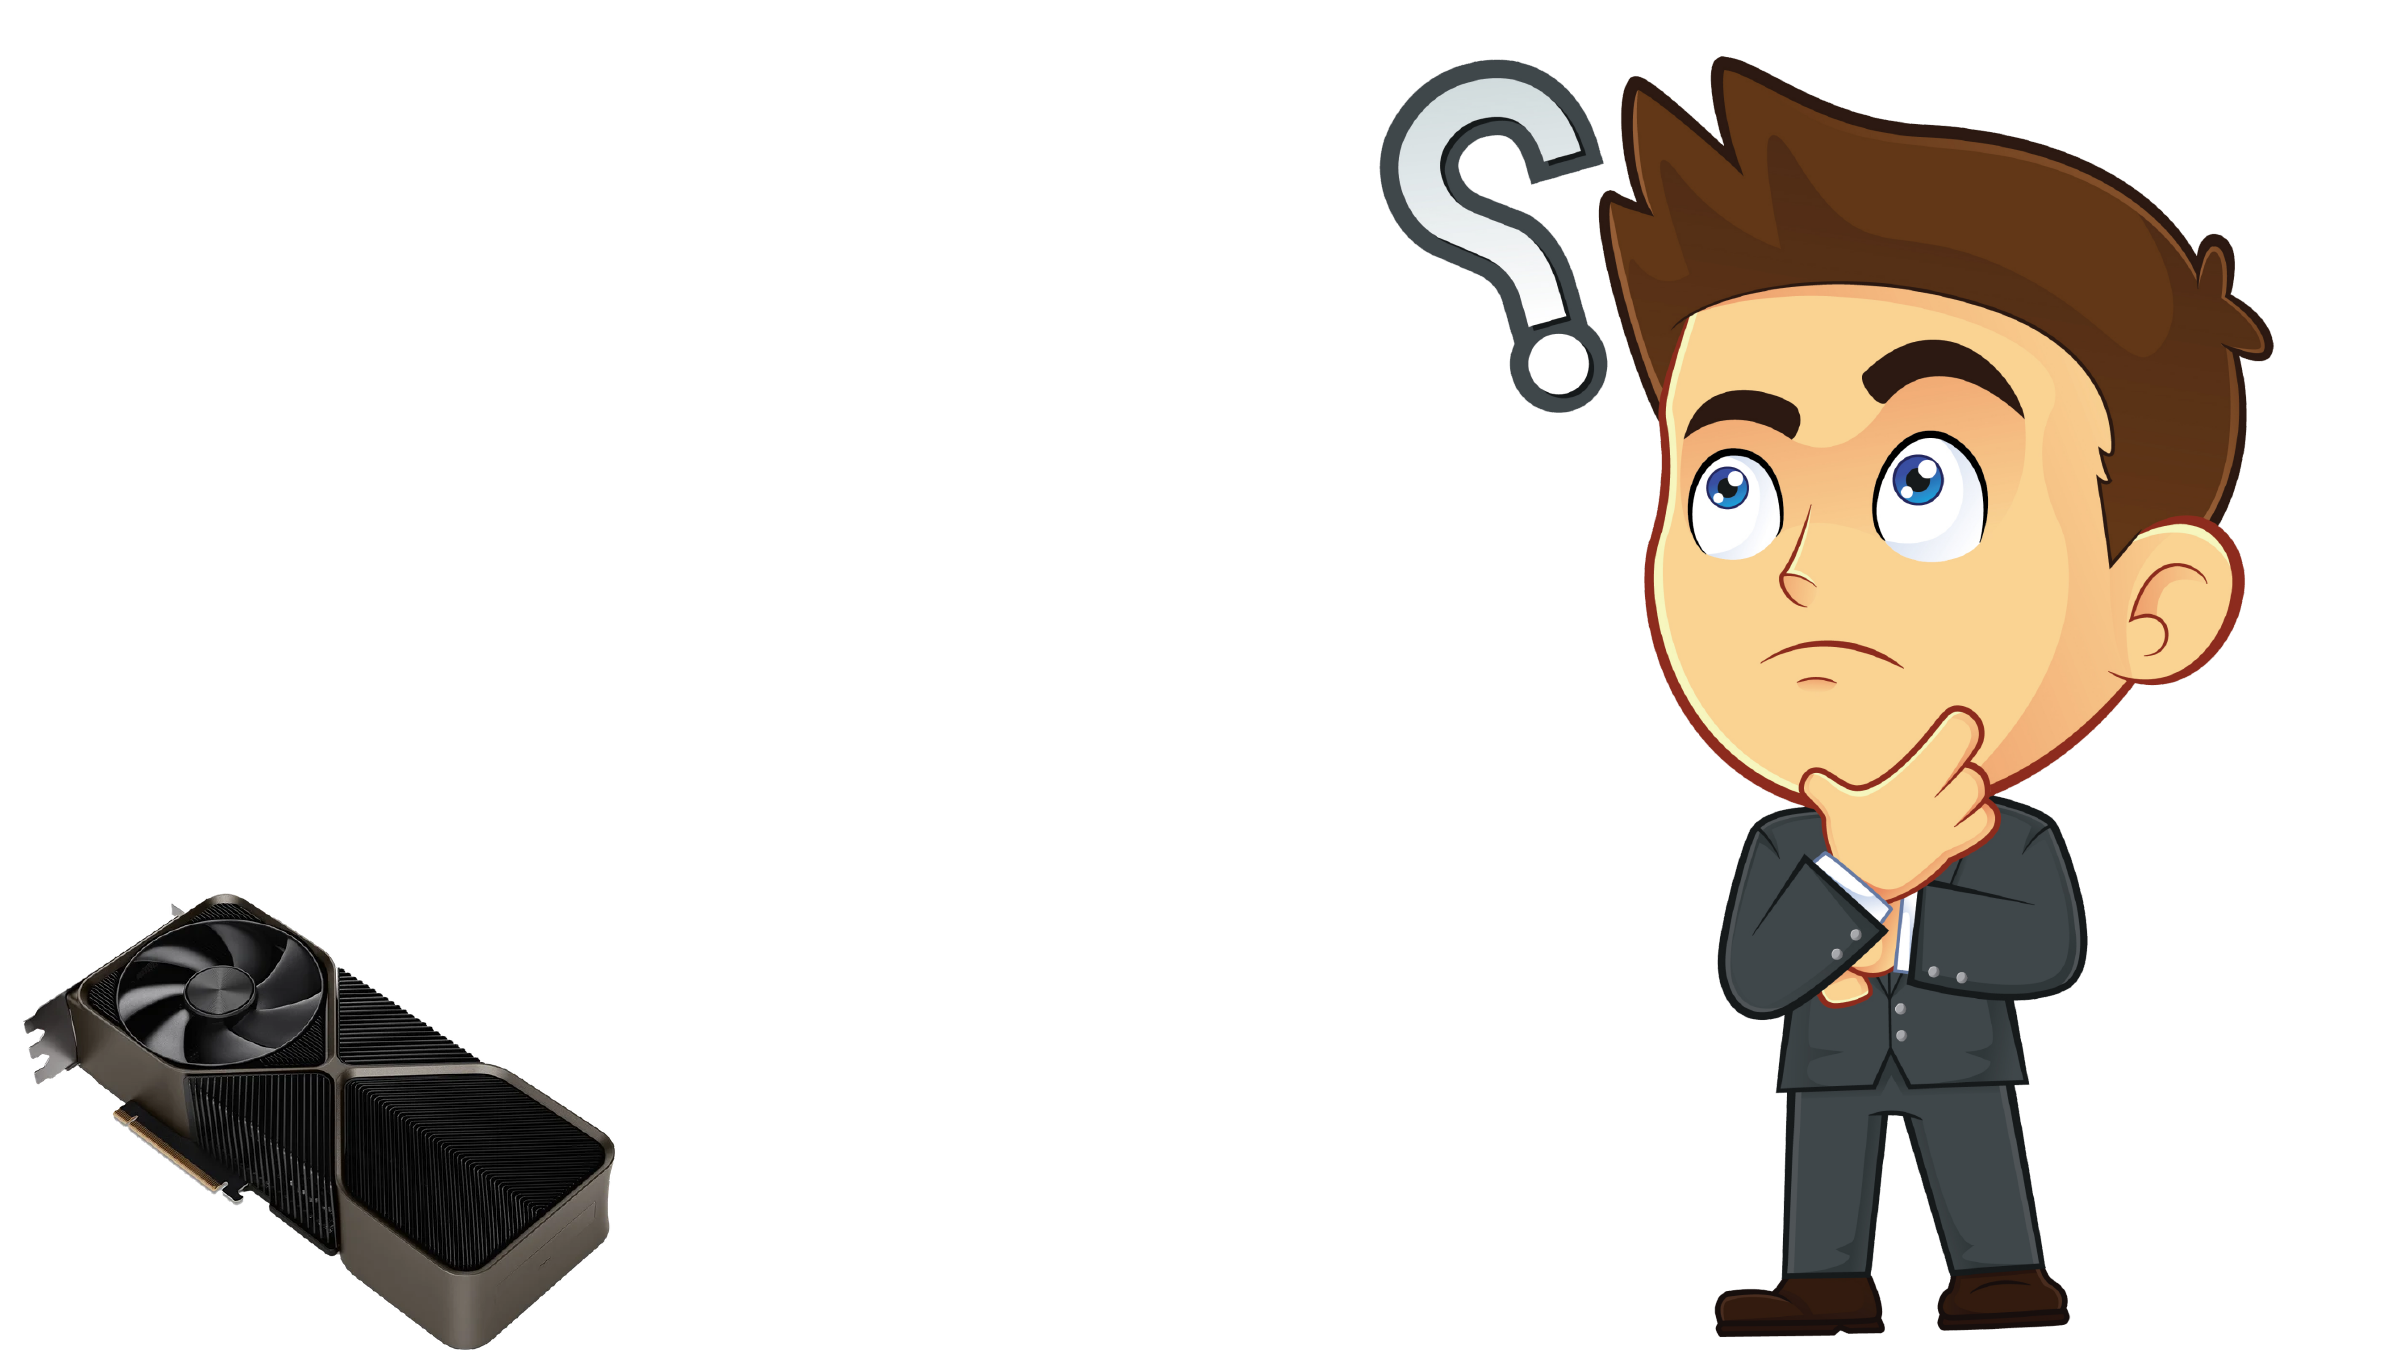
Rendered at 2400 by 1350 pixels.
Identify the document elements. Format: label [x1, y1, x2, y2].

picture [23, 893, 615, 1350]
picture [1344, 32, 2309, 1350]
